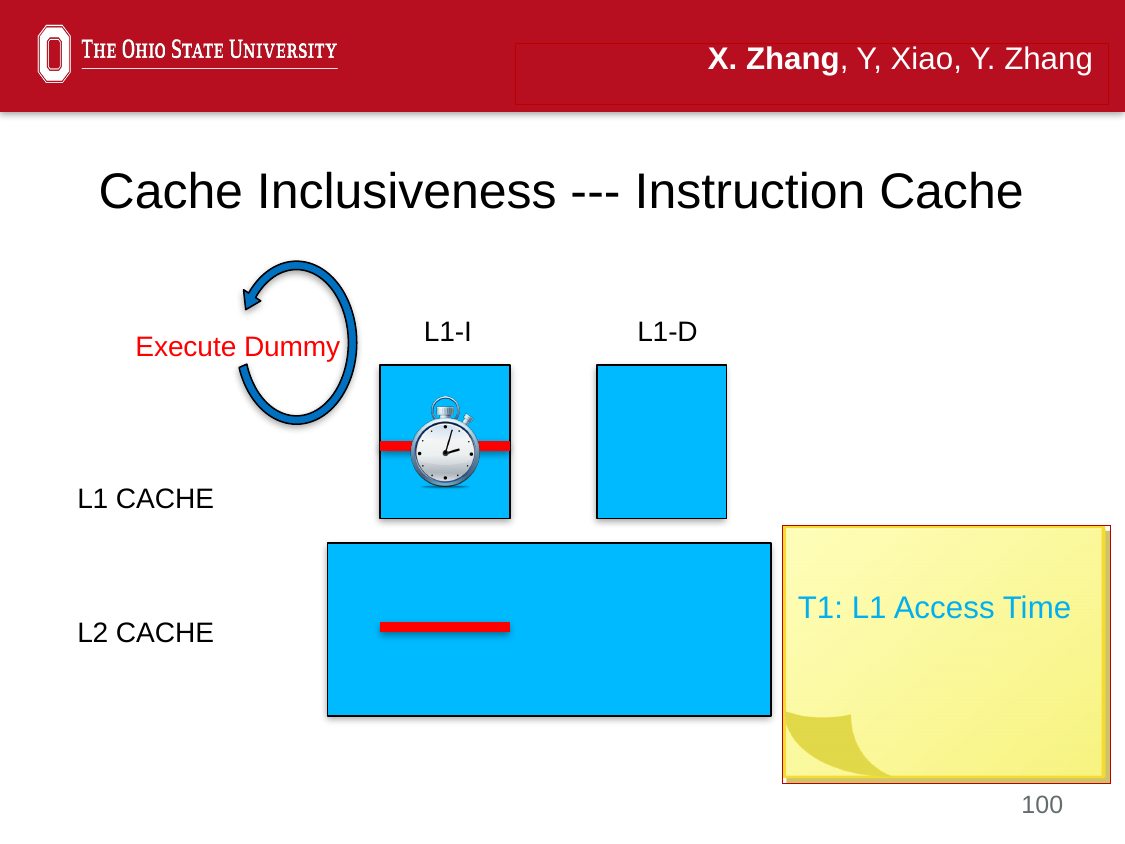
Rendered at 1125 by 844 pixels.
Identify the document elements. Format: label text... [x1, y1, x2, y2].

text_box Cache Inclusiveness --- Instruction Cache [62, 151, 1061, 227]
picture [398, 407, 492, 486]
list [781, 525, 1111, 784]
text_box [379, 457, 511, 519]
text_box [596, 364, 727, 519]
list X. Zhang, Y, Xiao, Y. Zhang [515, 43, 1109, 105]
text_box L1-I [409, 305, 622, 355]
text_box Execute Dummy [120, 320, 342, 369]
text_box [327, 542, 772, 717]
picture [37, 24, 338, 83]
text_box [379, 364, 511, 441]
text_box L2 CACHE [62, 606, 239, 656]
text_box L1-D [622, 305, 897, 355]
text_box L1 CACHE [62, 473, 239, 522]
text_box [238, 260, 358, 425]
